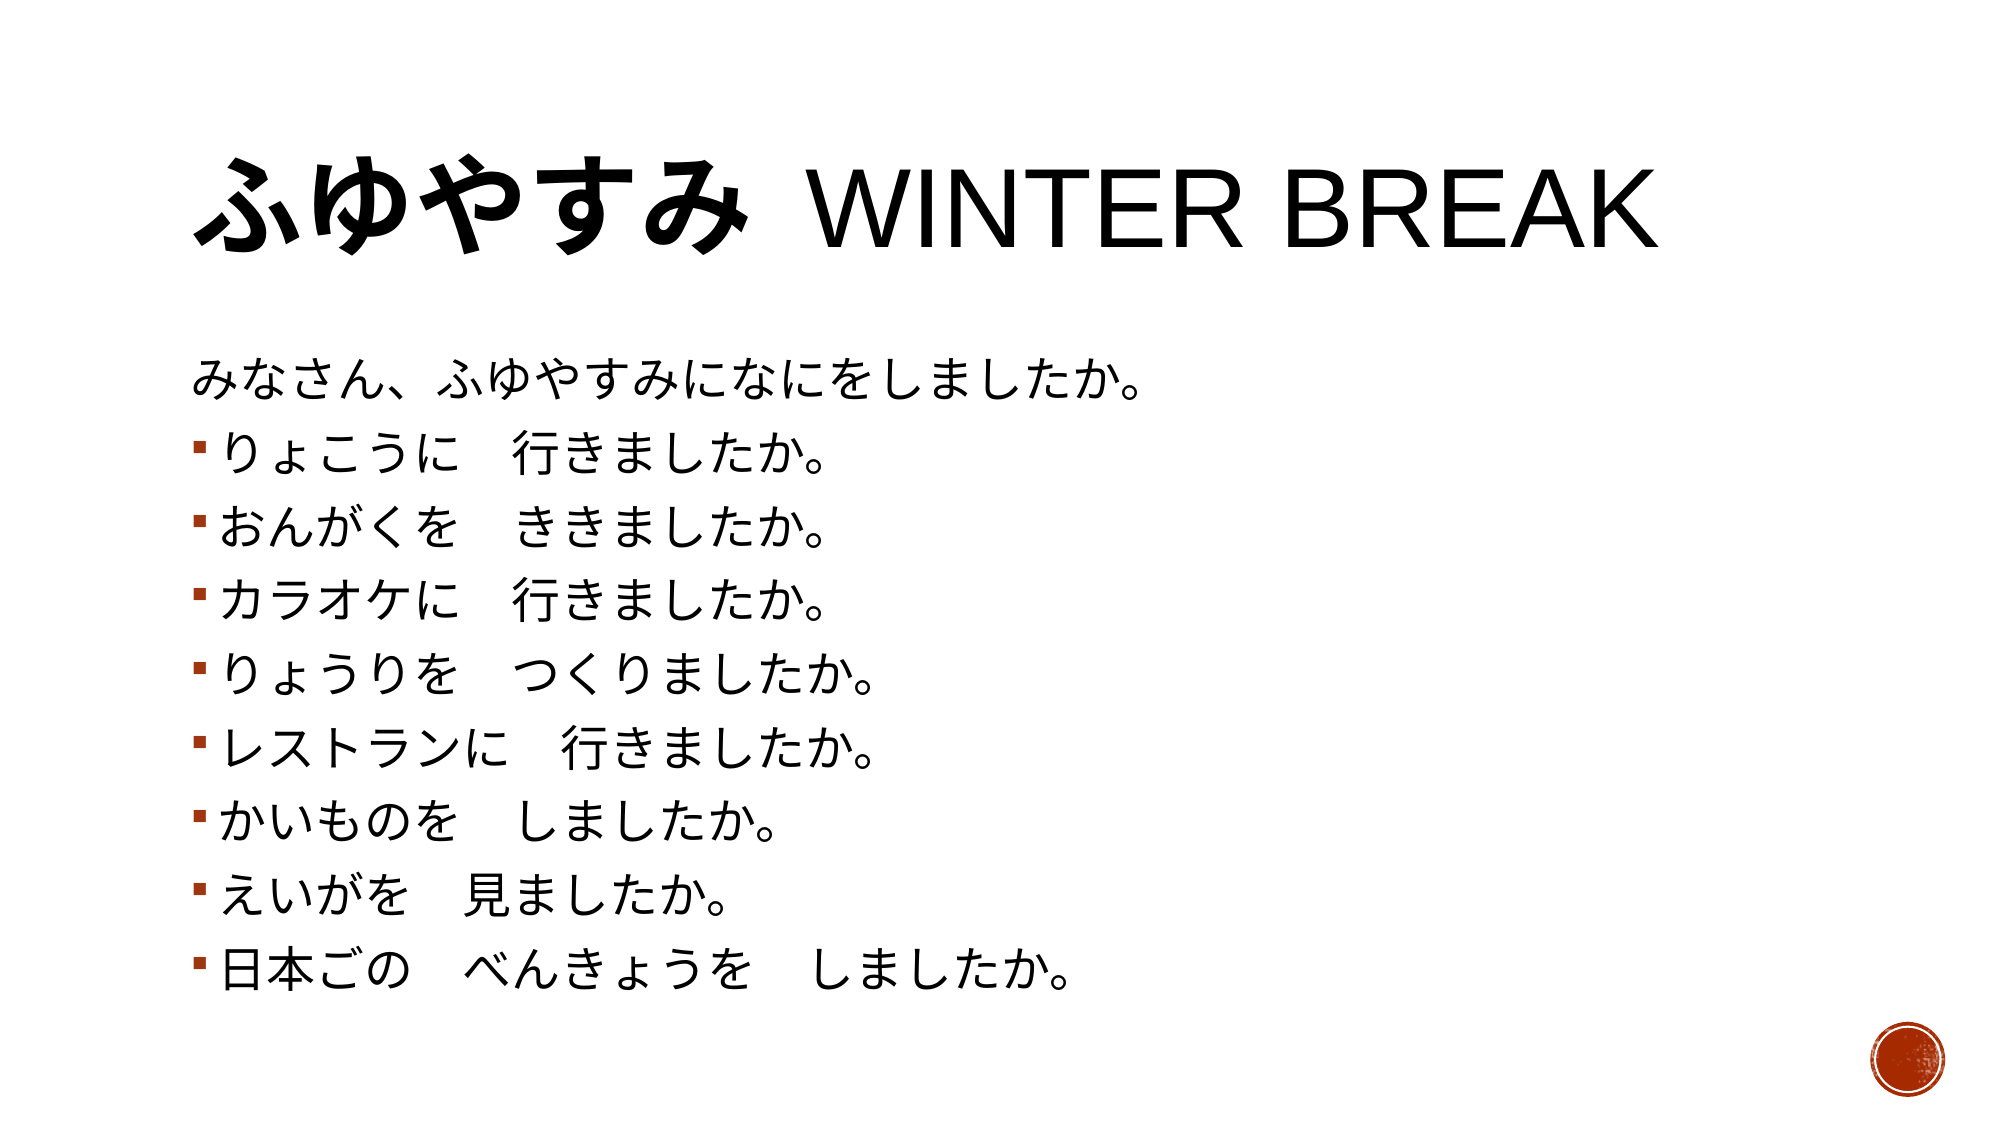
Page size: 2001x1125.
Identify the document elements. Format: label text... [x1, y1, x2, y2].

title ふゆやすみ winter break [175, 79, 1826, 344]
list みなさん、ふゆやすみになにをしましたか。 りょこうに 行きましたか。 おんがくを ききましたか。 カラオケに 行きましたか。 りょうりを つくりましたか。 レストランに 行きましたか。 かいものを しましたか。 えいがを 見ましたか。 日本ごの べんきょうを しましたか。 [175, 348, 1826, 1013]
